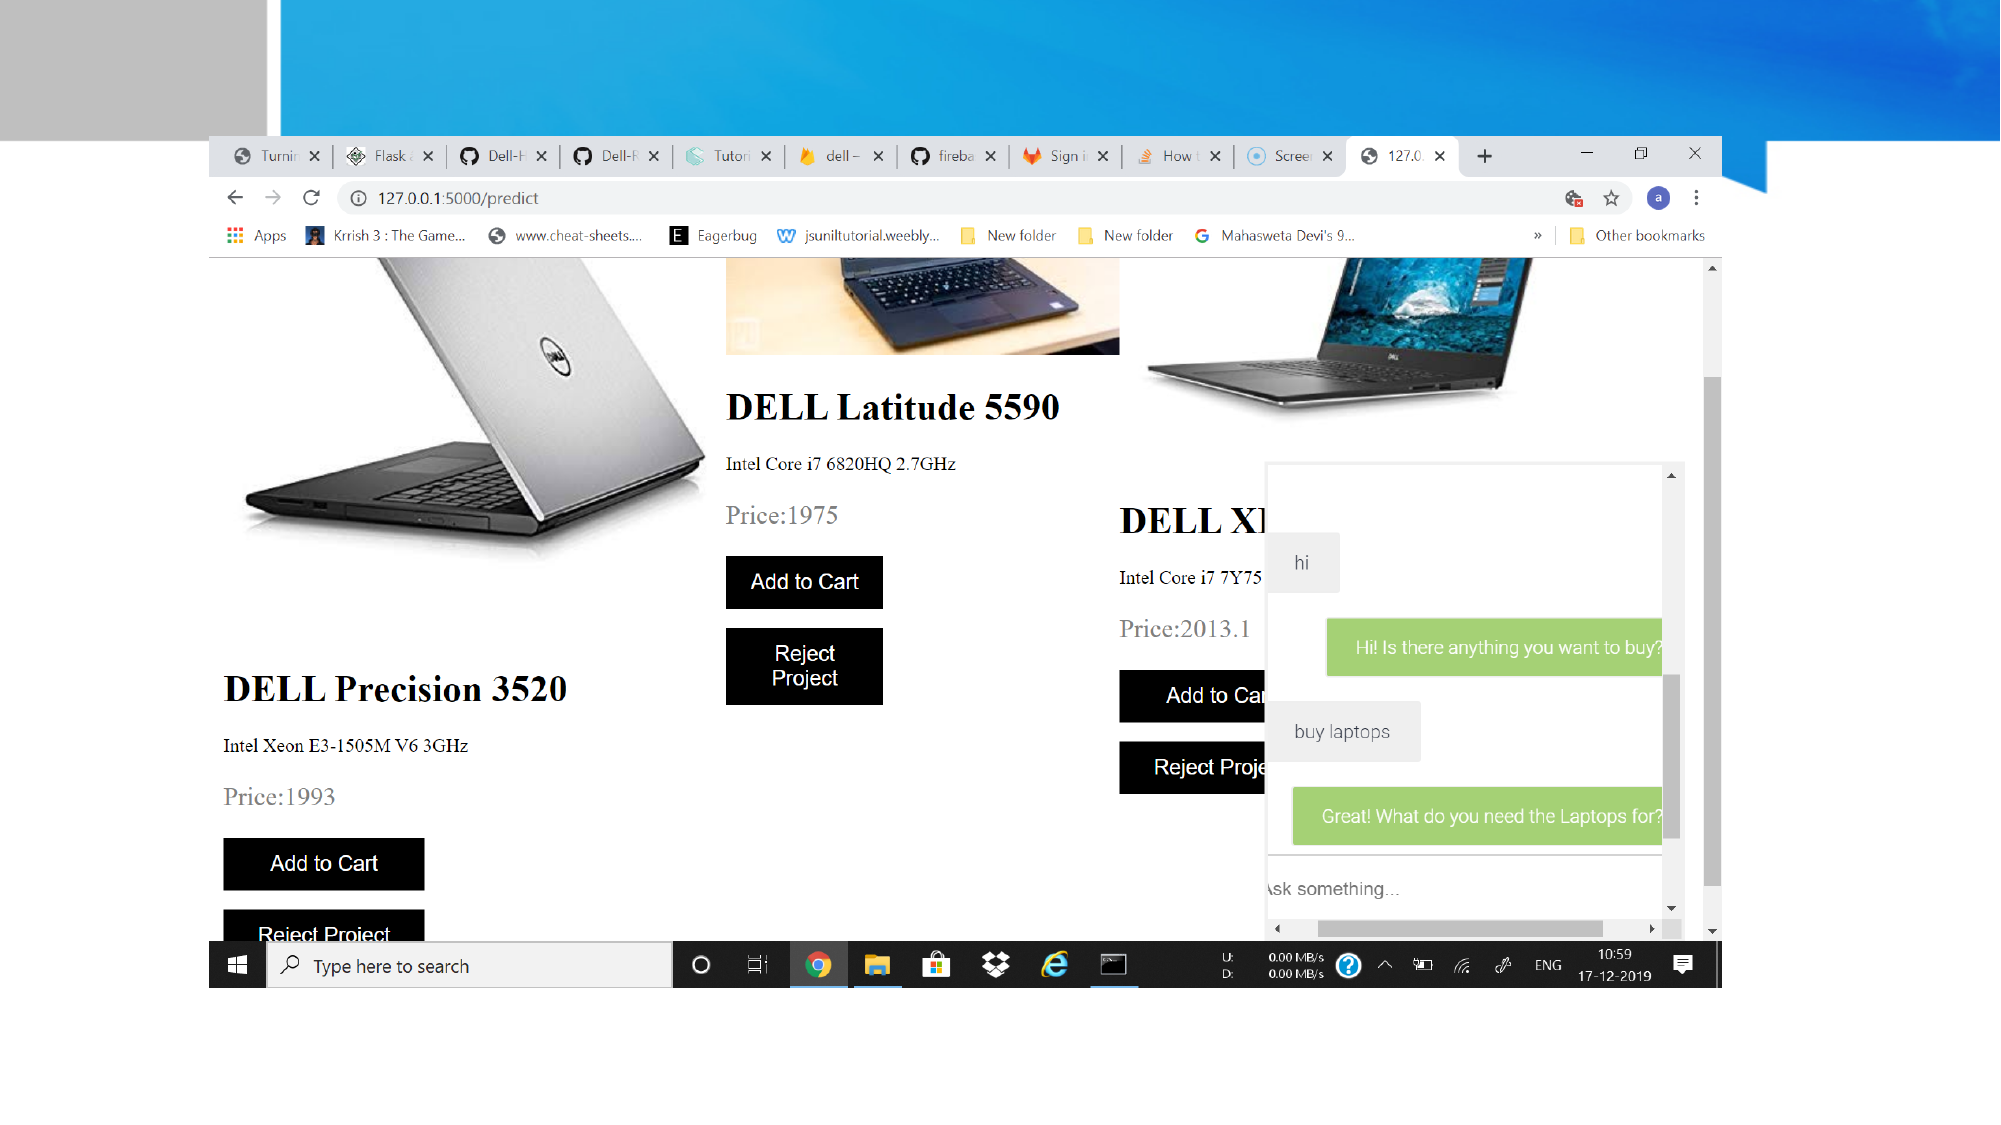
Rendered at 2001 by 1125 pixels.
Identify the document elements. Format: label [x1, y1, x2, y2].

list [209, 136, 1723, 988]
picture [0, 0, 2000, 1125]
